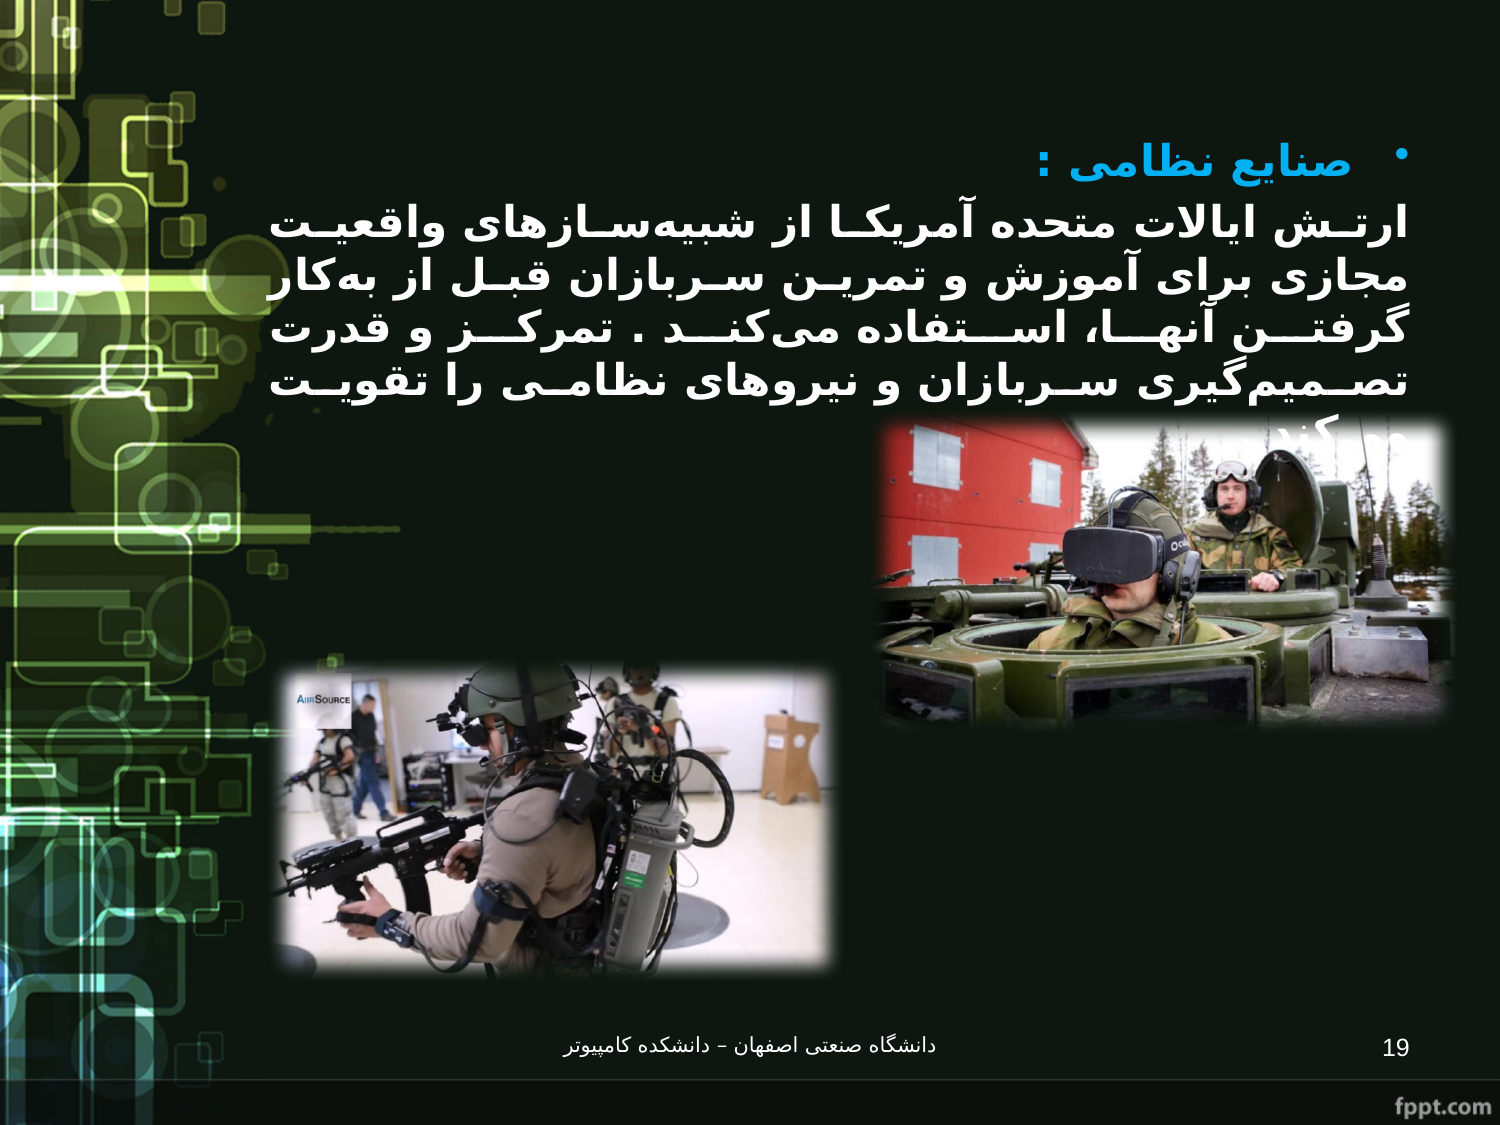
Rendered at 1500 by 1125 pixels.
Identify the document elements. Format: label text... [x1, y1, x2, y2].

list صنایع نظامی : ارتش ایالات متحده آمریکا از شبیه‌سازهای واقعیت مجازی برای آموزش و تمرین سربازان قبل از به‌کار گرفتن آنها، استفاده می‌کند . تمرکز و قدرت تصمیم‌گیری سربازان و نیروهای نظامی را تقویت می‌کند . [253, 125, 1425, 1005]
footer دانشگاه صنعتی اصفهان – دانشکده کامپیوتر [512, 1024, 988, 1103]
picture [0, 0, 1500, 1125]
slide_number 19 [1074, 1024, 1425, 1103]
